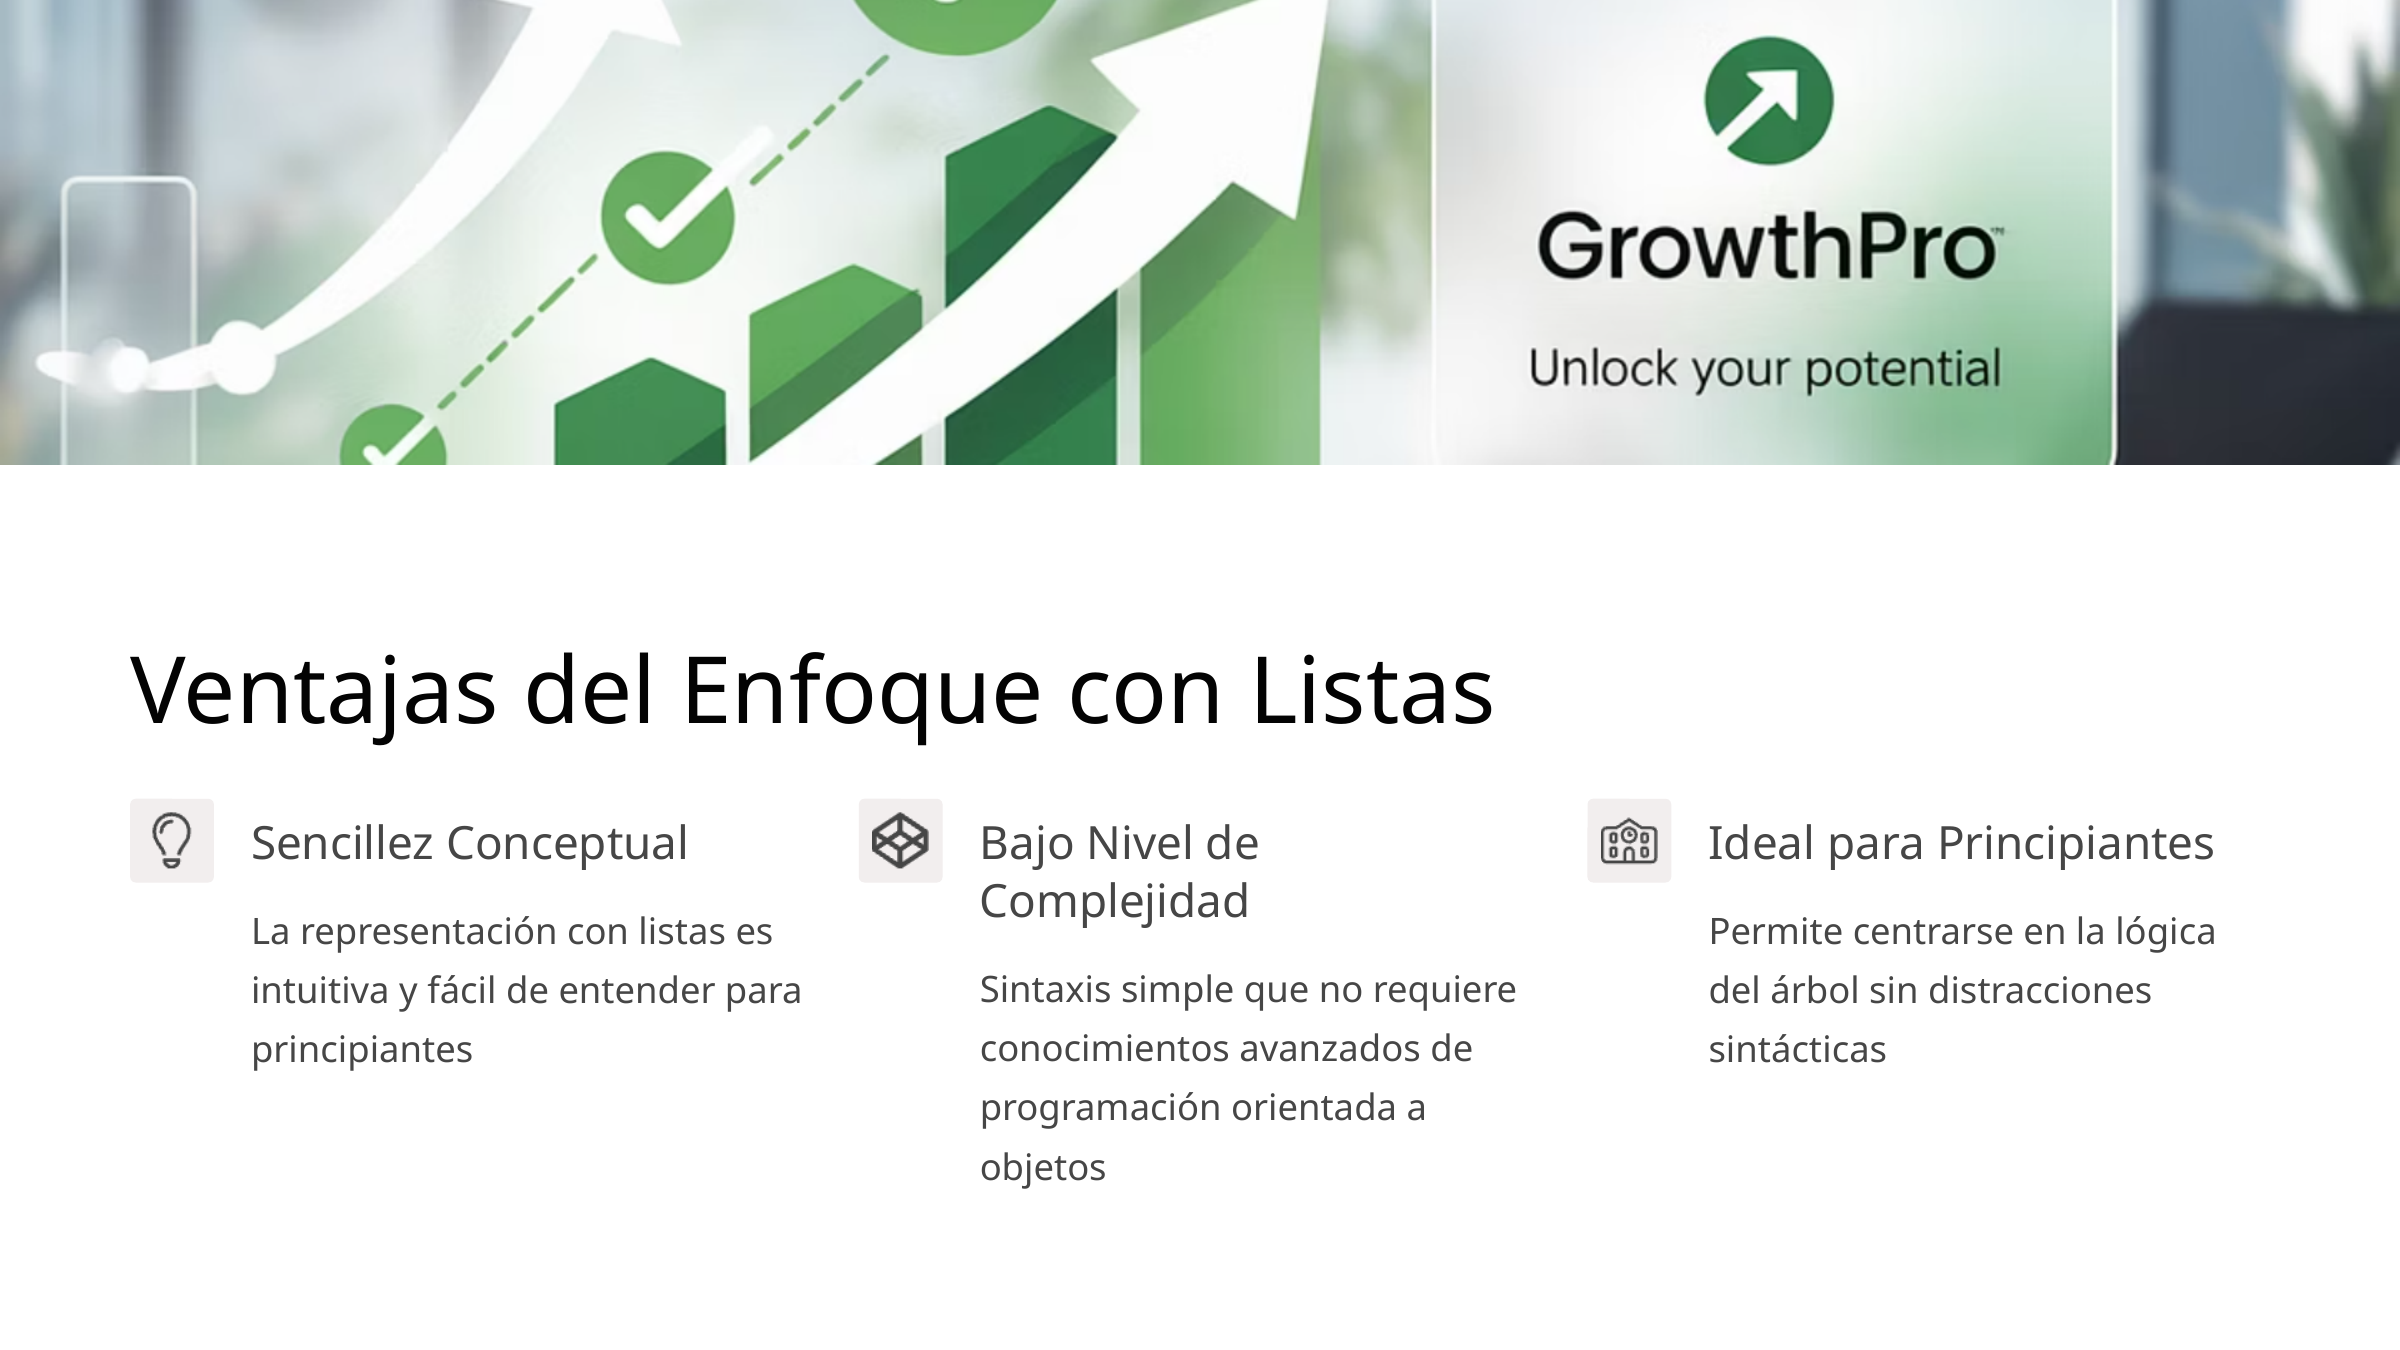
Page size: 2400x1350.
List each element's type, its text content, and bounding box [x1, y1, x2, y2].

picture [144, 805, 200, 876]
text_box Permite centrarse en la lógica del árbol sin distracciones sintácticas [1708, 892, 2270, 1071]
text_box Sintaxis simple que no requiere conocimientos avanzados de programación orientada a objetos [979, 950, 1541, 1189]
text_box [858, 798, 943, 883]
text_box [1587, 798, 1672, 883]
picture [872, 805, 929, 876]
text_box La representación con listas es intuitiva y fácil de entender para principiantes [251, 892, 813, 1071]
text_box Sencillez Conceptual [251, 811, 720, 870]
picture [0, 0, 2400, 466]
text_box Ideal para Principiantes [1708, 811, 2236, 870]
picture [1601, 805, 1658, 876]
text_box Ventajas del Enfoque con Listas [130, 626, 1551, 743]
text_box Bajo Nivel de Complejidad [979, 811, 1541, 928]
text_box [130, 798, 214, 883]
